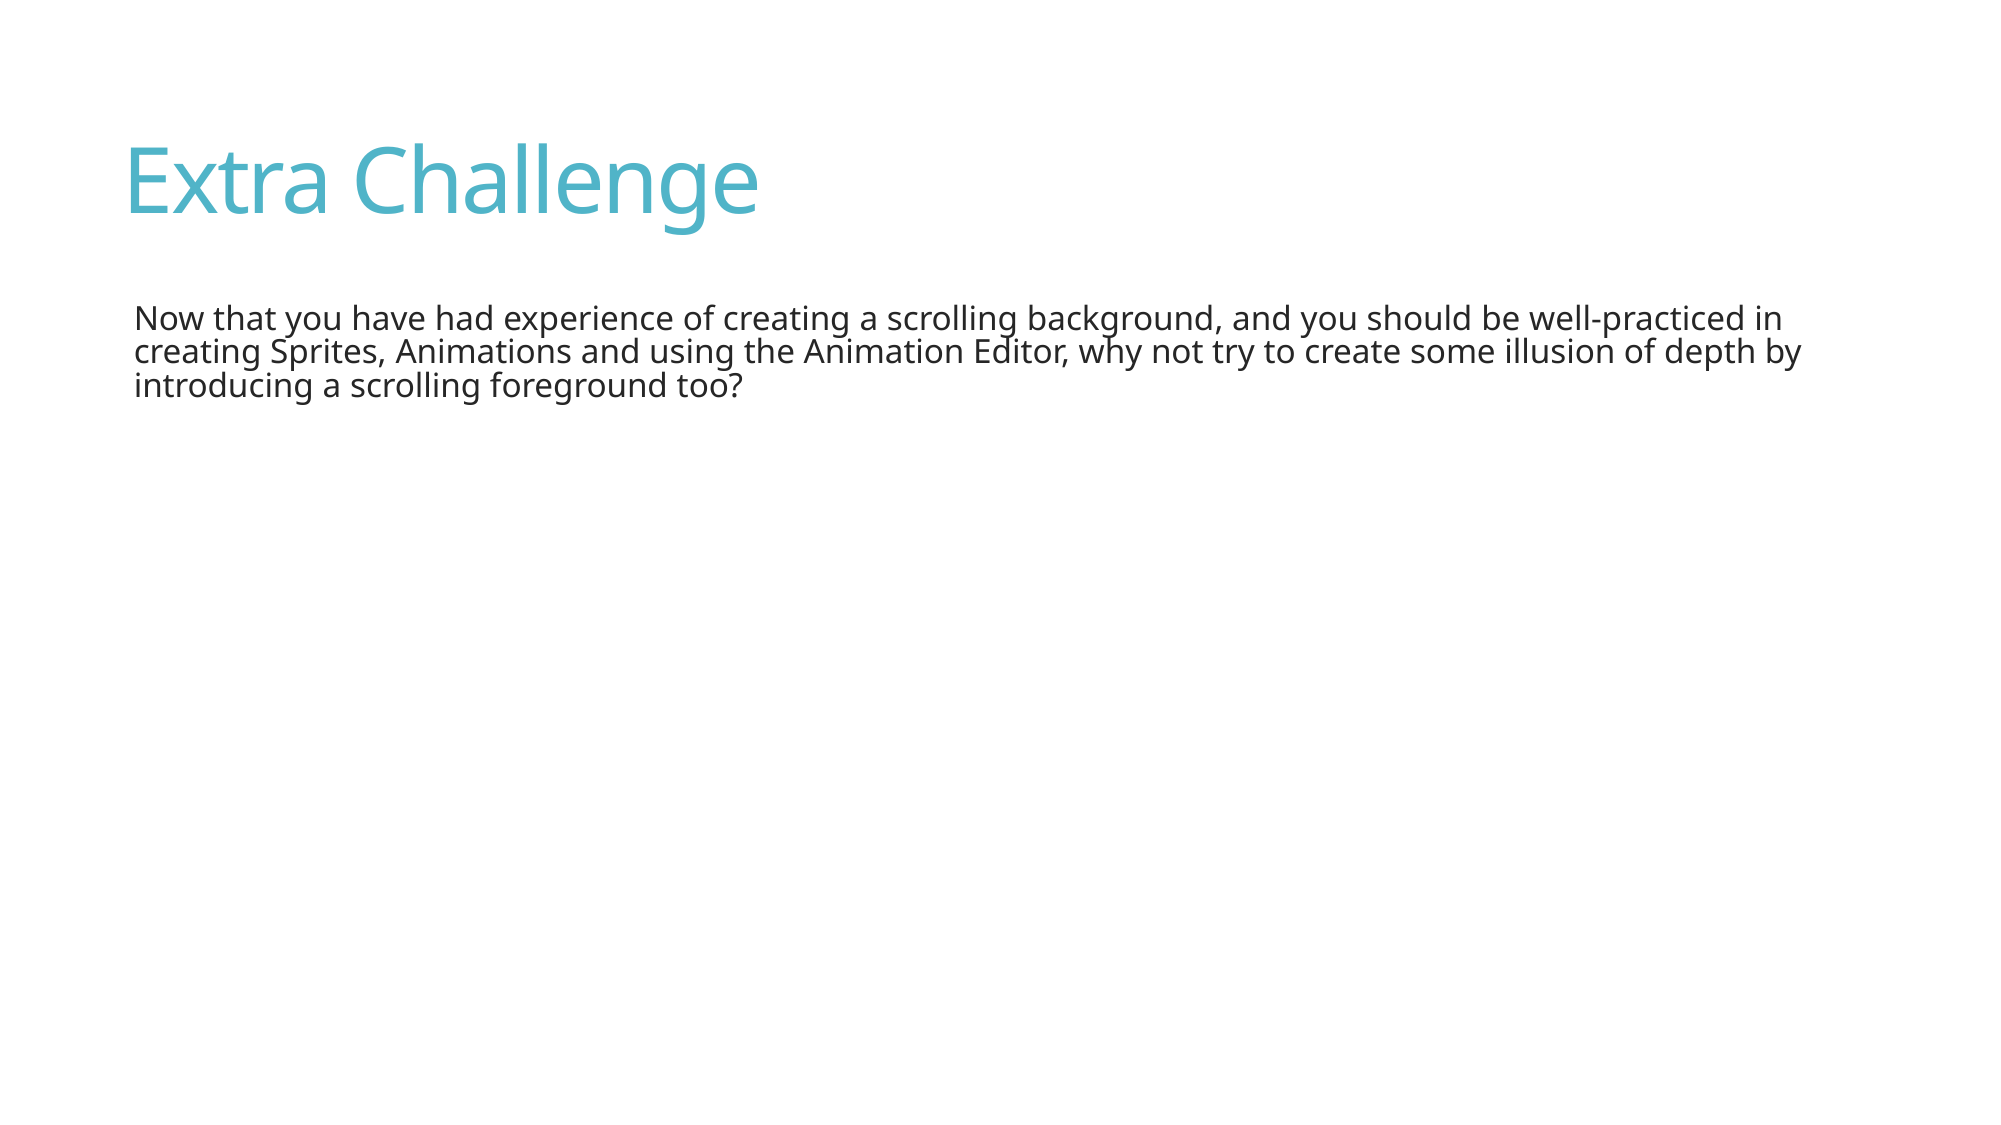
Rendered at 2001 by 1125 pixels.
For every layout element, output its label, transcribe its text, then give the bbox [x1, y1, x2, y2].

list Now that you have had experience of creating a scrolling background, and you should be well-practiced in creating Sprites, Animations and using the Animation Editor, why not try to create some illusion of depth by introducing a scrolling foreground too? [117, 295, 1882, 557]
title Extra Challenge [107, 81, 1876, 289]
